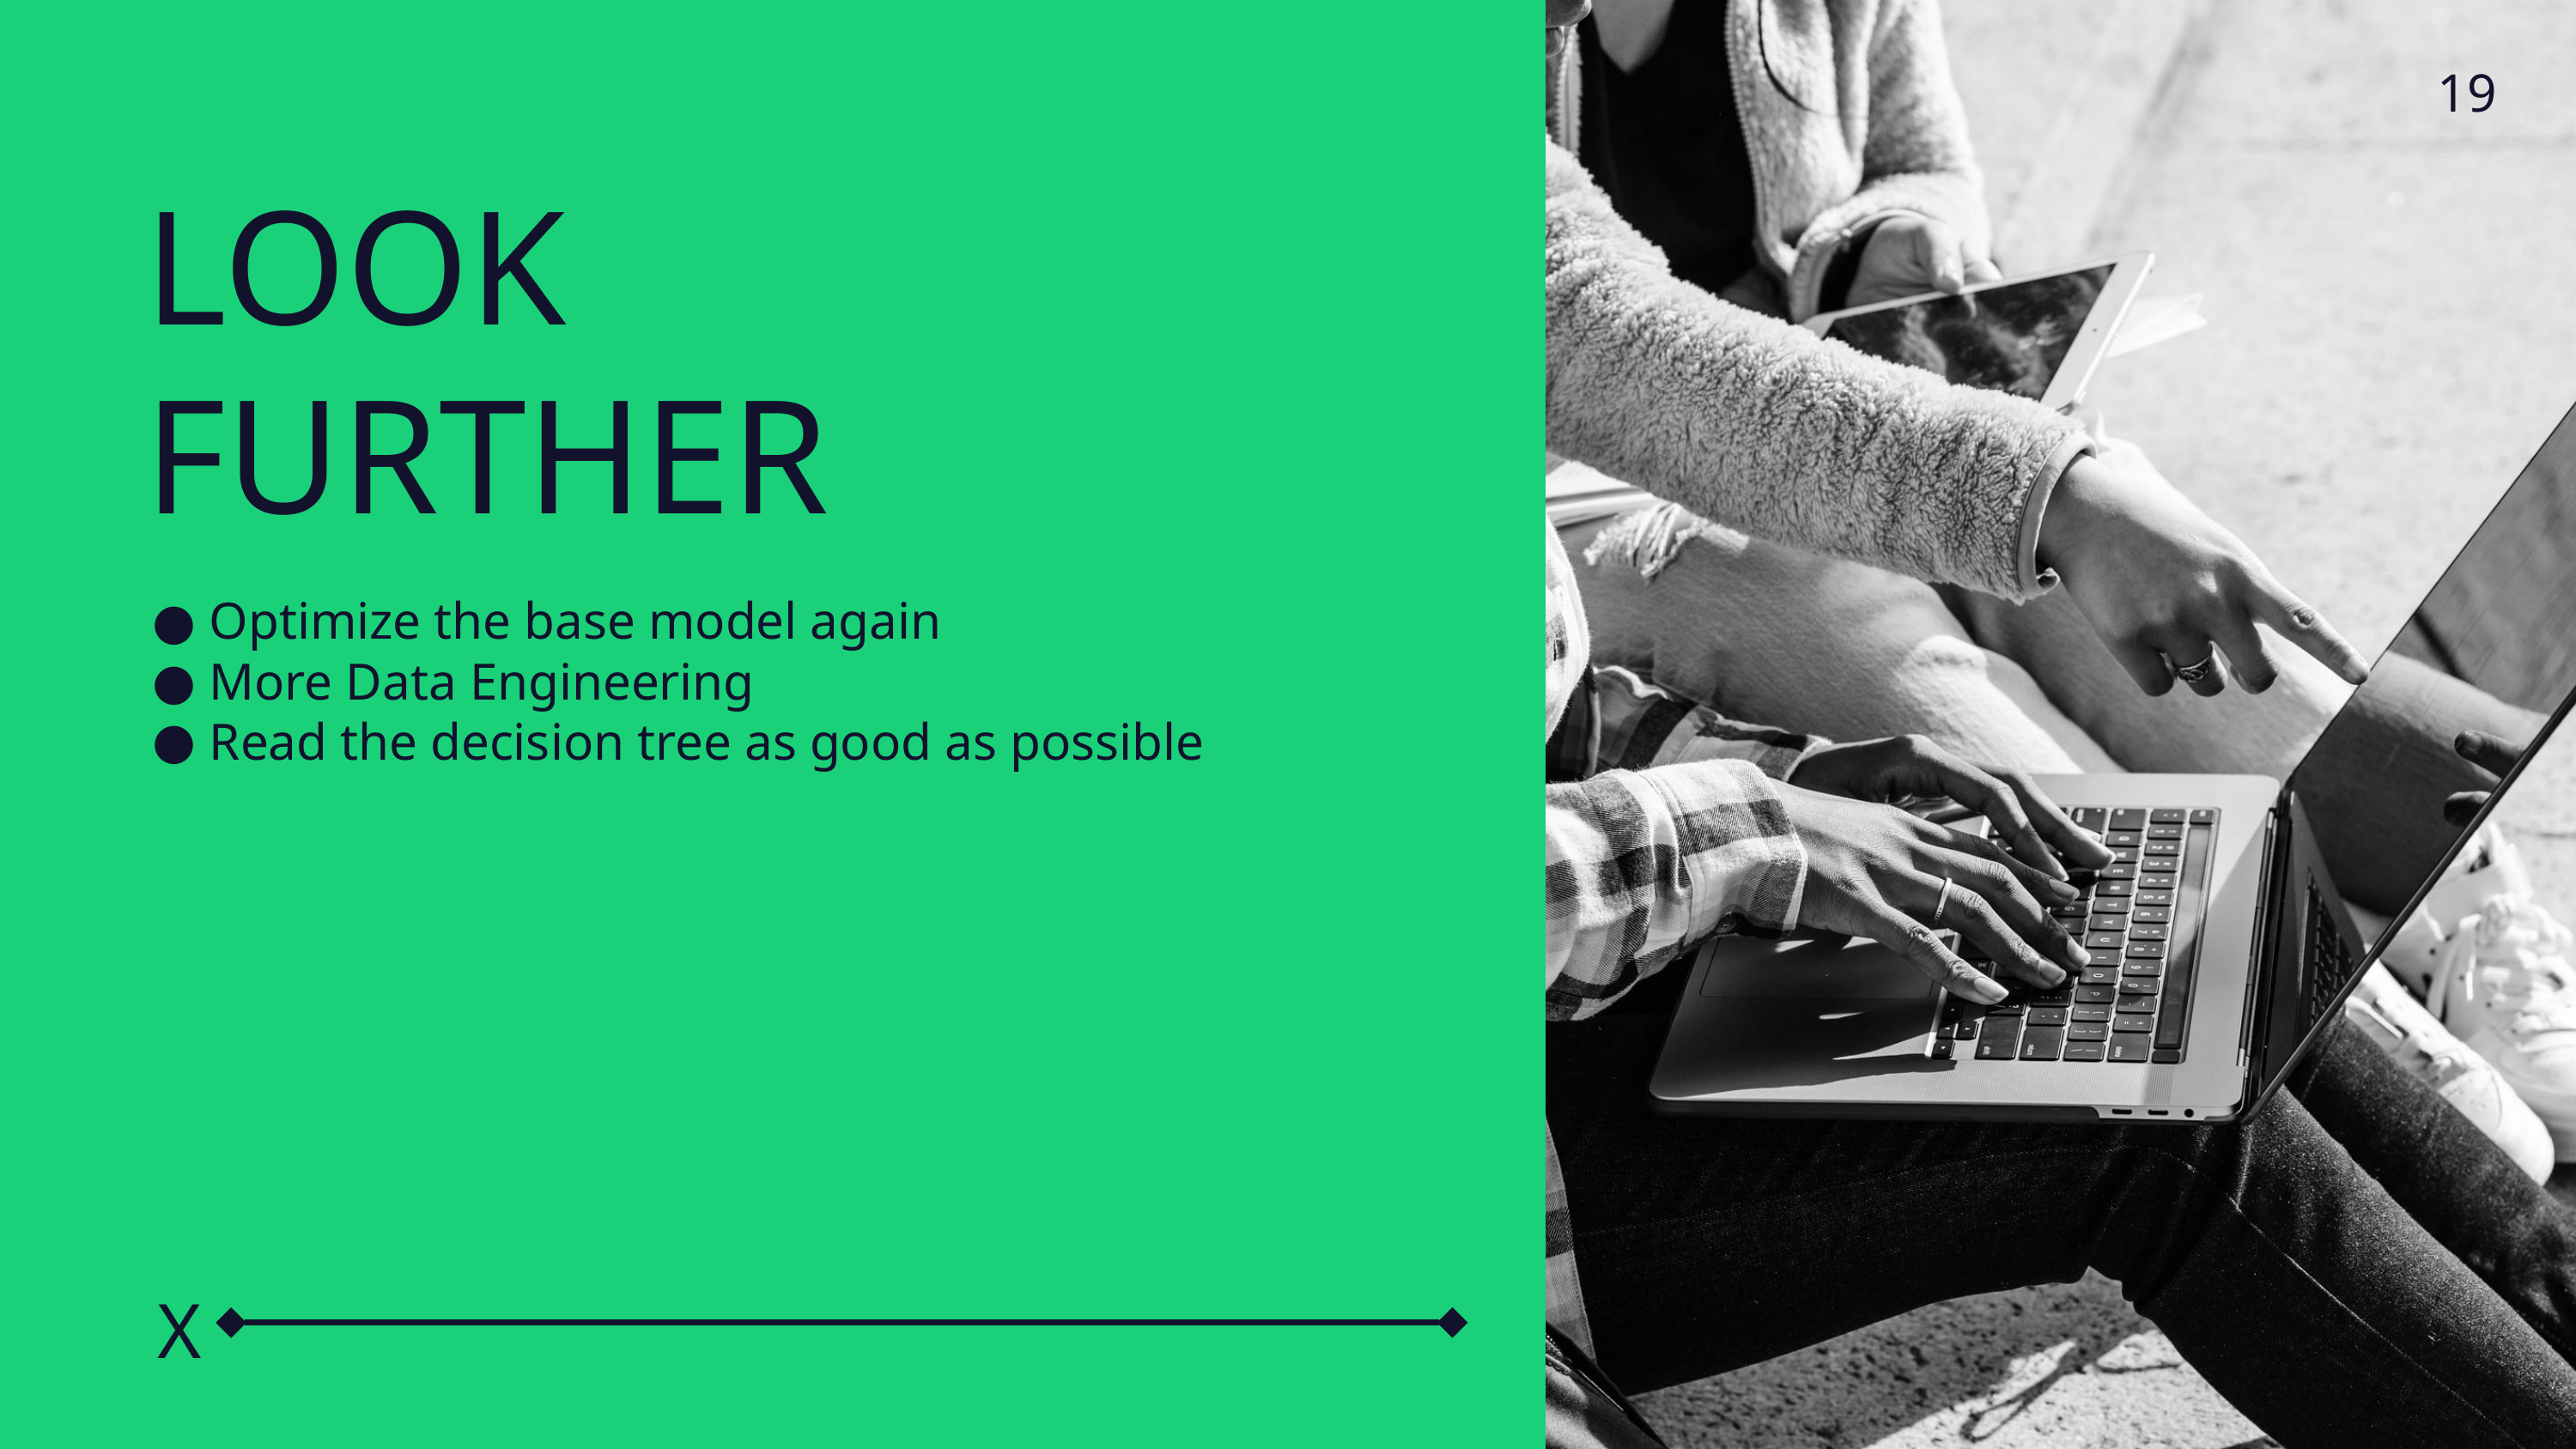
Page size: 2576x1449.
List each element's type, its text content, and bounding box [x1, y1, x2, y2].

picture [1545, 0, 2576, 1449]
text_box LOOK FURTHER [144, 167, 1289, 546]
text_box X [144, 1270, 395, 1375]
text_box Optimize the base model again More Data Engineering Read the decision tree as good as possible [144, 589, 1289, 770]
